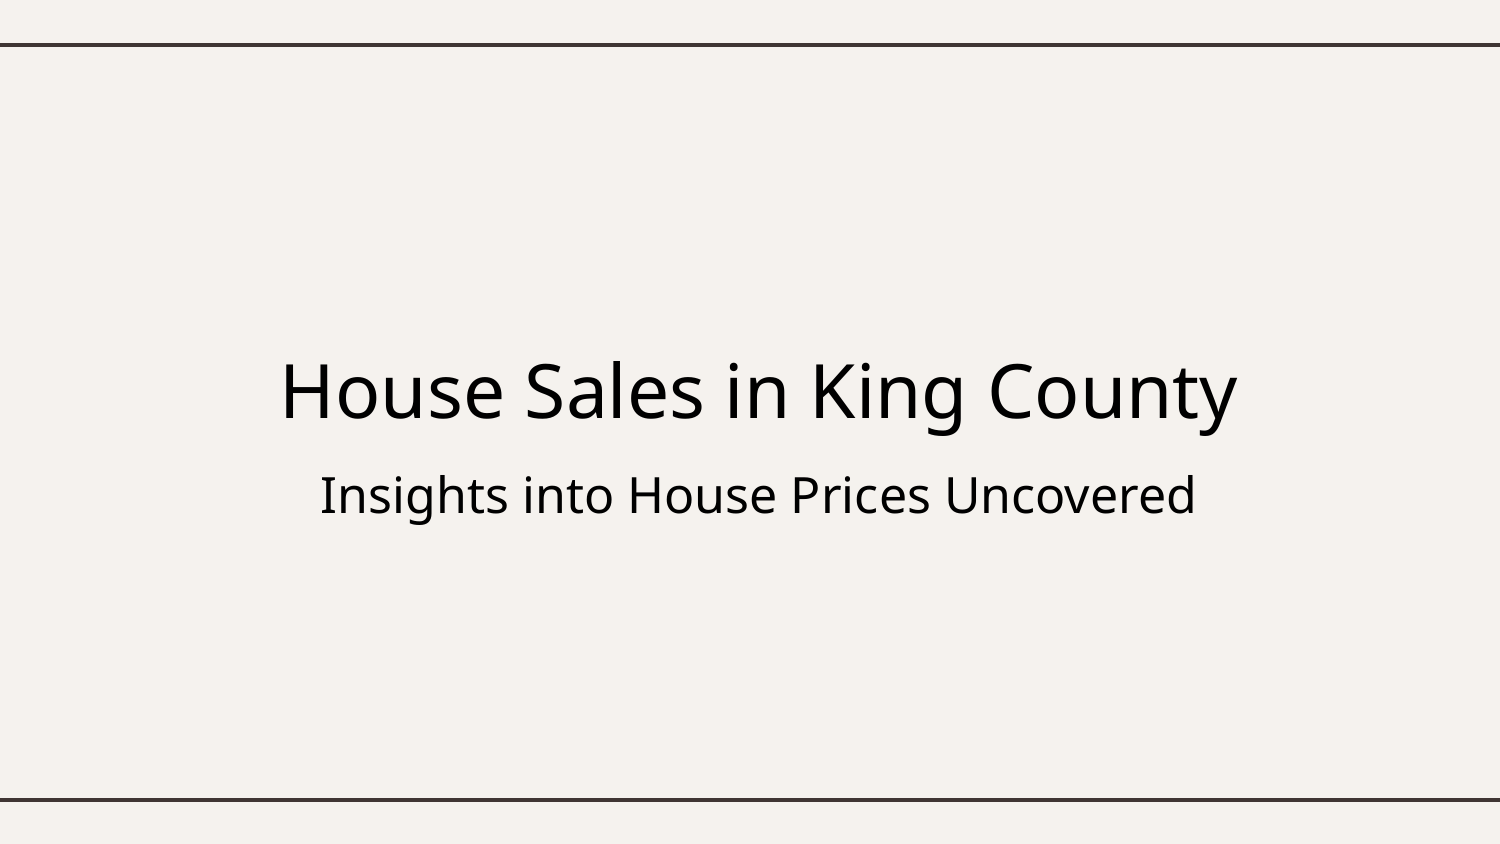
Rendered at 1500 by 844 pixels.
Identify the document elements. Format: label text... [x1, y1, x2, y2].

subtitle House Sales in King County Insights into House Prices Uncovered [166, 283, 1334, 561]
